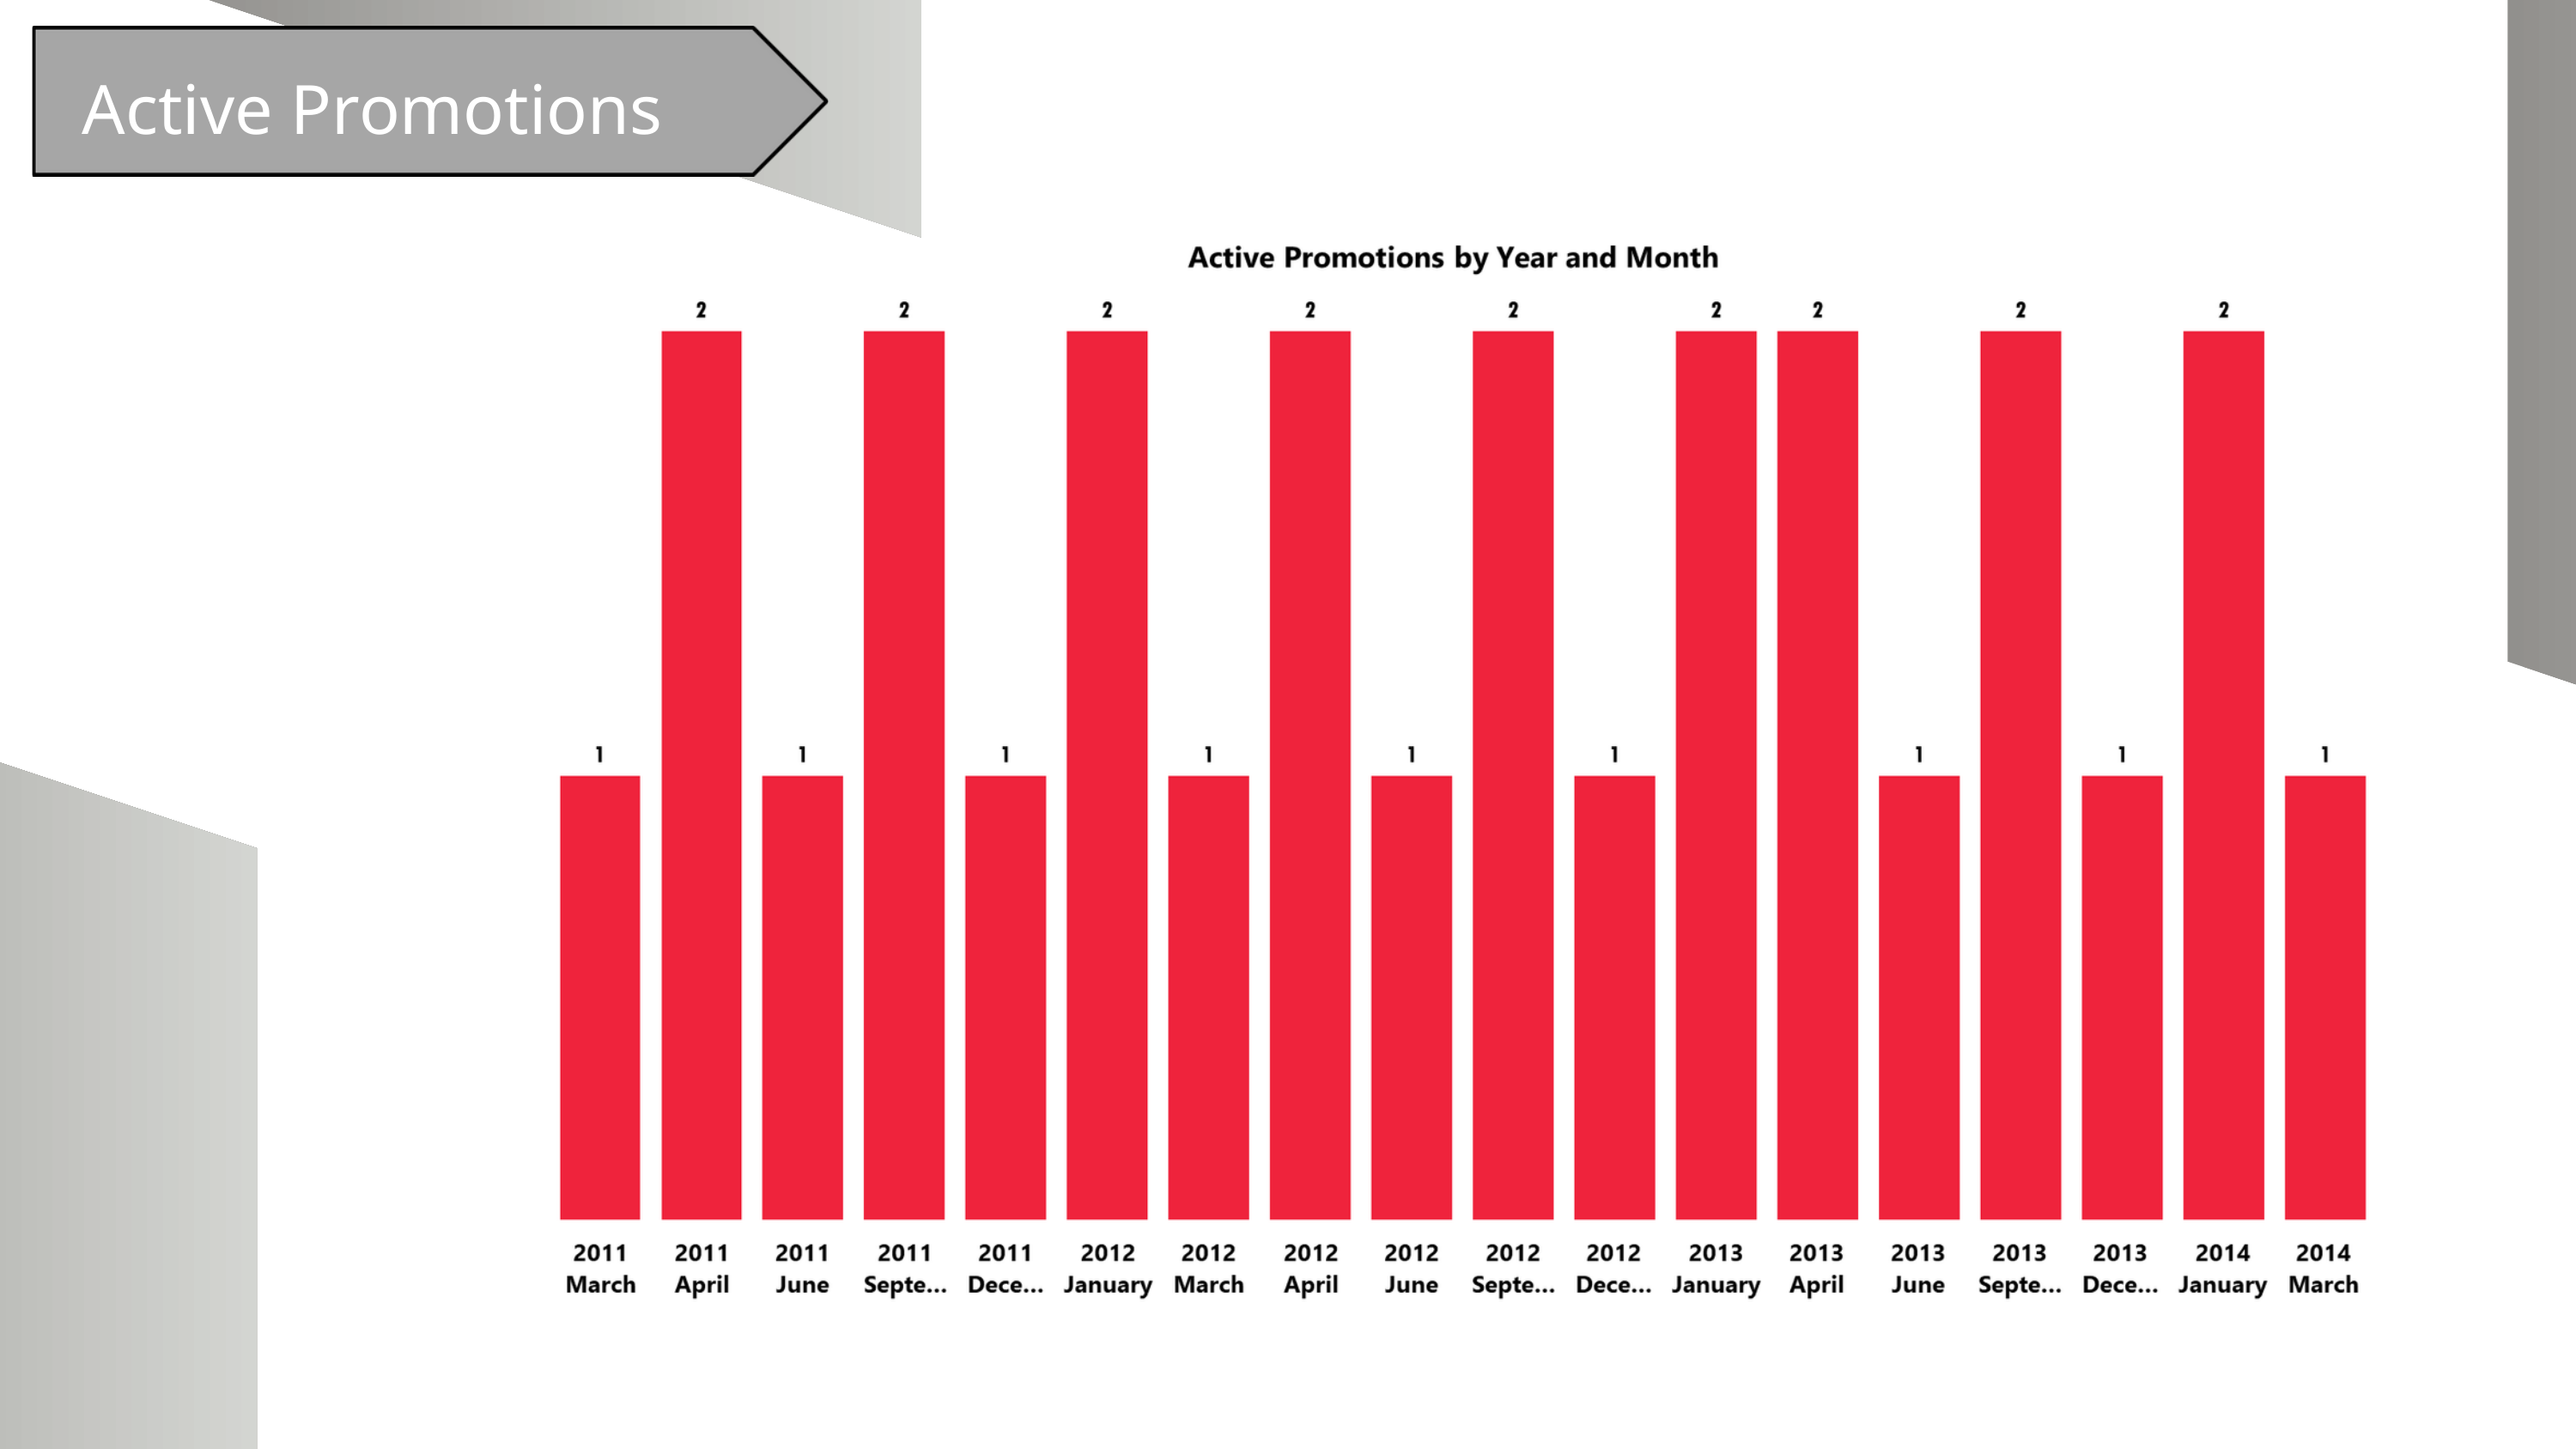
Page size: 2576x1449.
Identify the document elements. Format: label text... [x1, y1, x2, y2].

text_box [2348, 0, 2576, 755]
text_box [470, 237, 2576, 1361]
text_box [8, 0, 1081, 79]
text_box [0, 755, 416, 1449]
text_box Active Promotions [0, 52, 771, 148]
text_box [32, 87, 829, 177]
